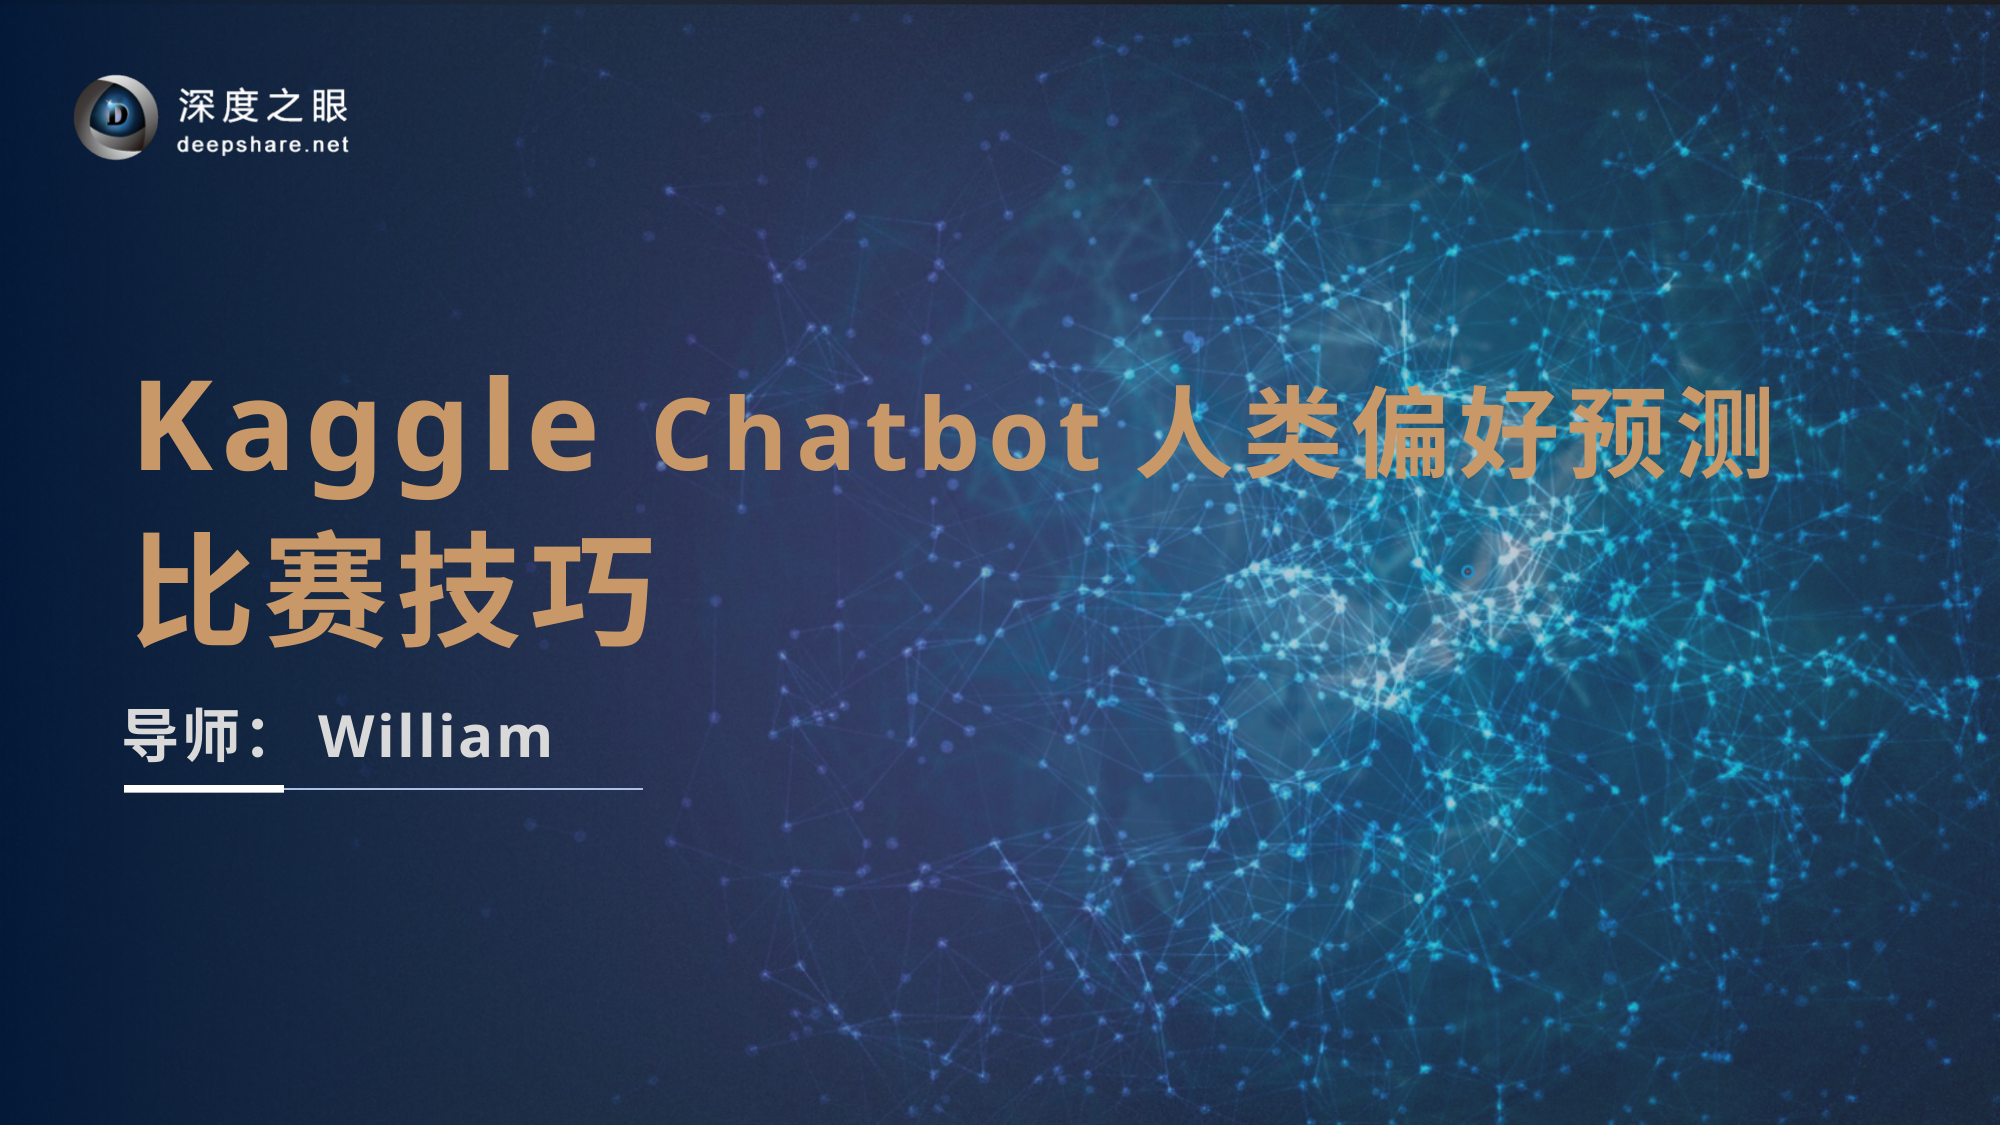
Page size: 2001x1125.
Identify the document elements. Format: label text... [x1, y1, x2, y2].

picture [54, 55, 355, 181]
title Kaggle Chatbot人类偏好预测 比赛技巧 [115, 338, 1885, 826]
